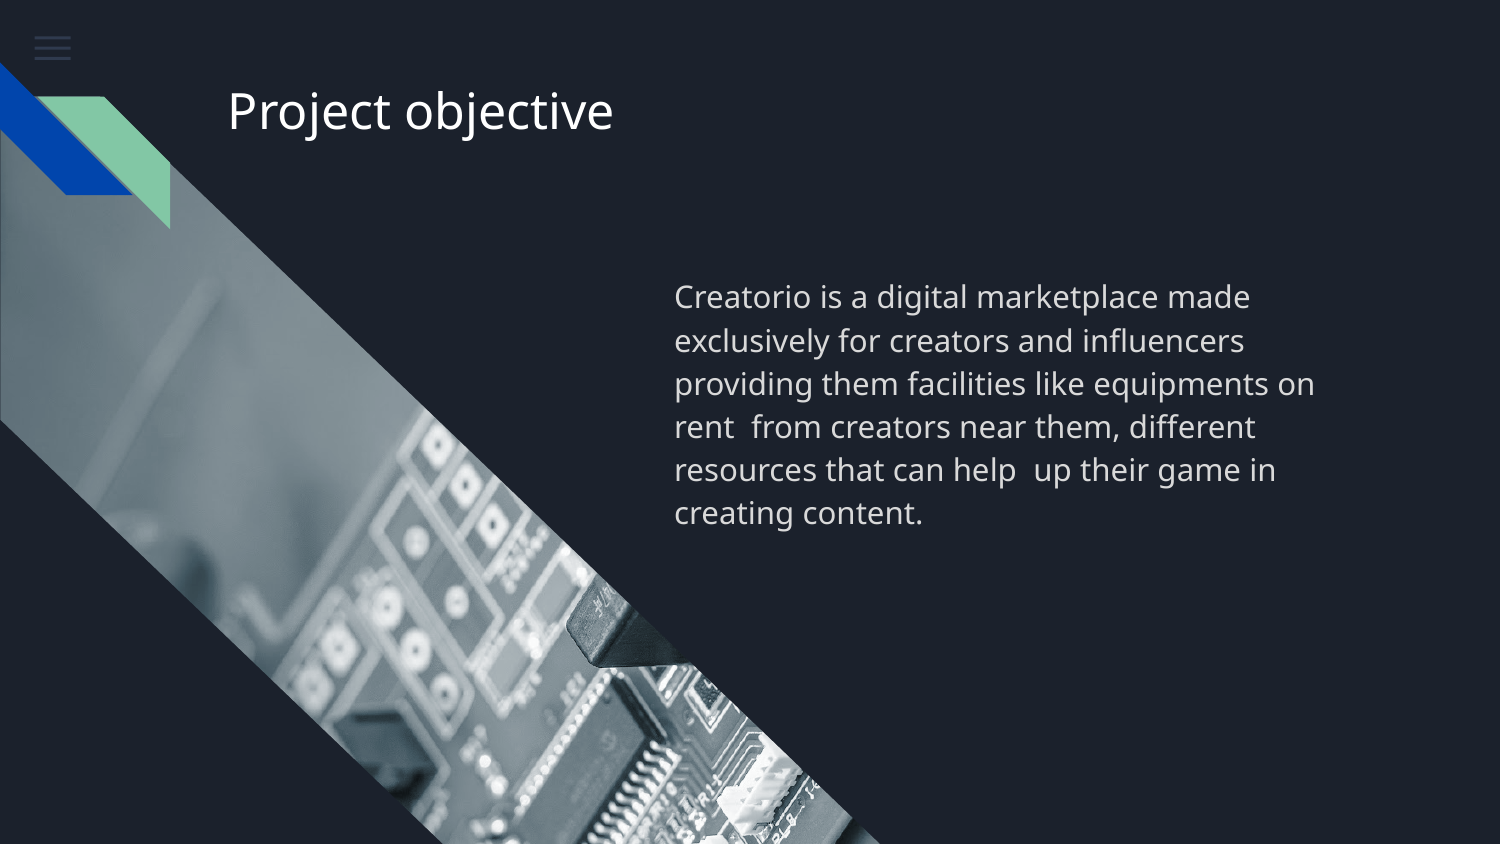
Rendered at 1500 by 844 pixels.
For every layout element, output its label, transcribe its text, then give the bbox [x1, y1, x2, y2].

picture [0, 97, 880, 844]
list Creatorio is a digital marketplace made exclusively for creators and influencers providing them facilities like equipments on rent from creators near them, different resources that can help up their game in creating content. [659, 257, 1368, 547]
title Project objective [212, 64, 1368, 215]
